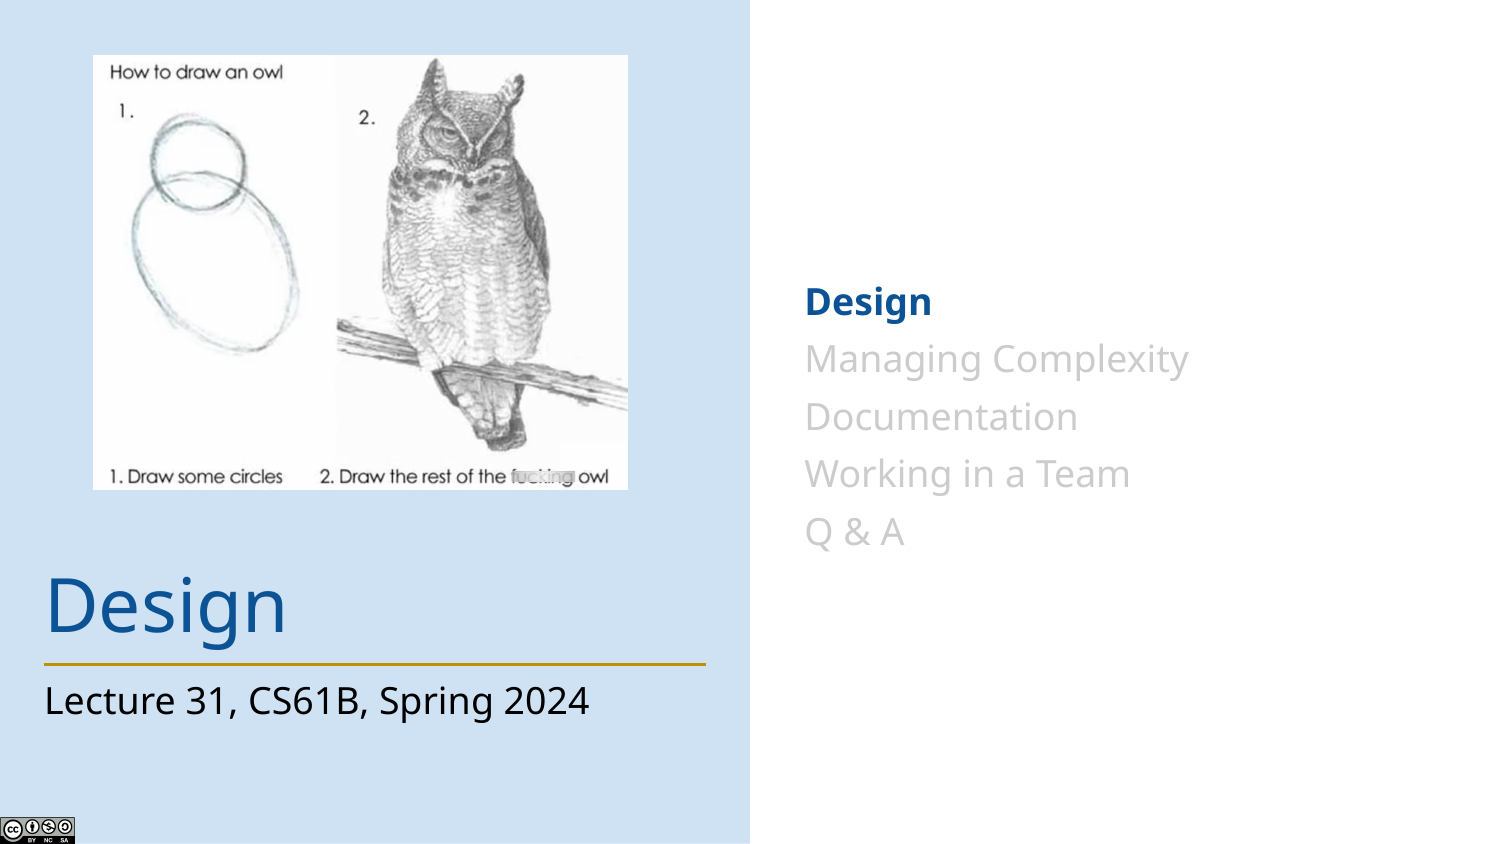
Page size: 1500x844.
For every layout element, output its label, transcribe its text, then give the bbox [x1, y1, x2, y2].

subtitle Lecture 31, CS61B, Spring 2024 [29, 667, 712, 732]
list Design Managing Complexity Documentation Working in a Team Q & A [789, 65, 1446, 765]
picture [0, 817, 75, 844]
title Design [29, 328, 692, 663]
picture [93, 54, 628, 490]
